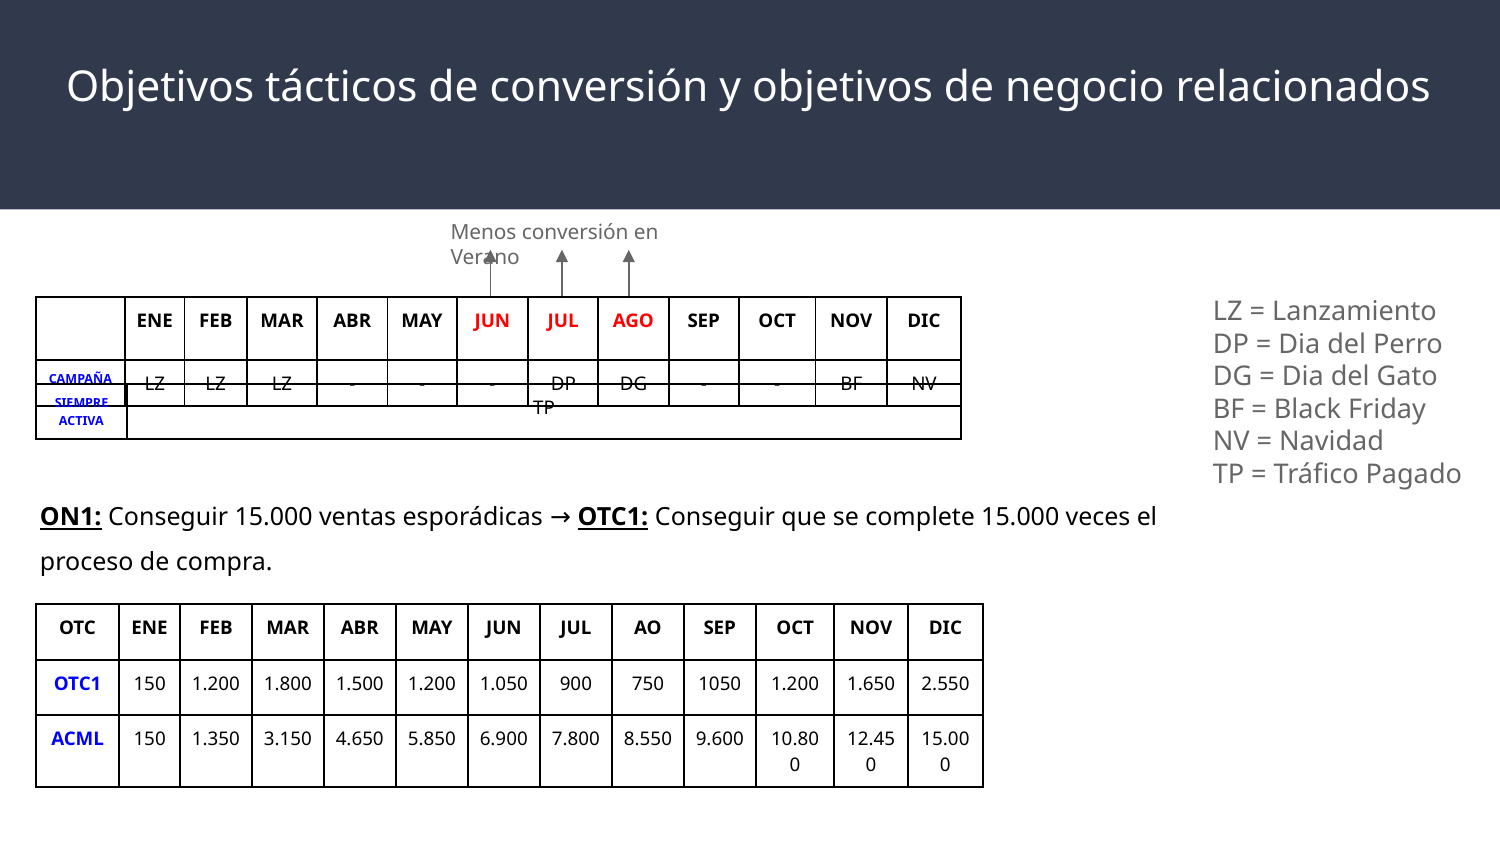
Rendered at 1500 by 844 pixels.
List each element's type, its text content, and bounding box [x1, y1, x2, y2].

table_header MAR [248, 298, 316, 359]
table_cell 150 [120, 661, 179, 714]
table_cell LZ [126, 361, 184, 383]
table_header JUN [458, 298, 527, 359]
title Objetivos tácticos de conversión y objetivos de negocio relacionados [51, 40, 1449, 144]
table_cell 6.900 [469, 716, 539, 786]
table_cell OTC1 [37, 661, 118, 714]
table_cell - [388, 361, 456, 383]
table_header TP [128, 385, 960, 438]
table_cell 1.650 [835, 661, 907, 714]
table_header ABR [318, 298, 387, 359]
table_cell DP [529, 361, 597, 383]
table_cell 1.800 [253, 661, 323, 714]
table_cell LZ [248, 361, 316, 383]
table_cell - [670, 361, 738, 383]
table_header MAY [388, 298, 456, 359]
table_cell 1050 [685, 661, 755, 714]
text_box Menos conversión en Verano [435, 203, 740, 278]
table_header FEB [181, 605, 251, 659]
table_header ABR [325, 605, 395, 659]
table_cell - [740, 361, 815, 383]
table_cell - [318, 361, 387, 383]
table_header JUL [529, 298, 597, 359]
table_header JUL [541, 605, 611, 659]
table_cell 150 [120, 716, 179, 786]
table_cell 15.000 [909, 716, 982, 786]
table_cell 1.500 [325, 661, 395, 714]
table_header [37, 298, 124, 359]
table_header OCT [757, 605, 833, 659]
table_header FEB [185, 298, 246, 359]
table_header SEP [685, 605, 755, 659]
table_cell 4.650 [325, 716, 395, 786]
table_cell 750 [613, 661, 683, 714]
table_cell 1.200 [397, 661, 467, 714]
table_header NOV [835, 605, 907, 659]
table_cell 1.050 [469, 661, 539, 714]
table_cell NV [888, 361, 960, 383]
table_cell 9.600 [685, 716, 755, 786]
table_cell 12.450 [835, 716, 907, 786]
table_cell 3.150 [253, 716, 323, 786]
table_cell 1.200 [757, 661, 833, 714]
table_cell 1.350 [181, 716, 251, 786]
table_header SEP [670, 298, 738, 359]
table_header MAR [253, 605, 323, 659]
table_header ENE [126, 298, 184, 359]
table_cell 5.850 [397, 716, 467, 786]
table_header SIEMPRE ACTIVA [37, 385, 126, 438]
text_box LZ = Lanzamiento DP = Dia del Perro DG = Dia del Gato BF = Black Friday NV = Navidad TP = Tráfico Pagado [1197, 278, 1500, 503]
table_cell LZ [185, 361, 246, 383]
table_header NOV [816, 298, 886, 359]
table_header OCT [740, 298, 815, 359]
table_cell 7.800 [541, 716, 611, 786]
table_header ENE [120, 605, 179, 659]
table_cell DG [599, 361, 668, 383]
table_header MAY [397, 605, 467, 659]
table_header AO [613, 605, 683, 659]
table_cell 10.800 [757, 716, 833, 786]
table_header JUN [469, 605, 539, 659]
table_cell CAMPAÑA [37, 361, 124, 383]
table_header AGO [599, 298, 668, 359]
table_cell 1.200 [181, 661, 251, 714]
table_cell BF [816, 361, 886, 383]
table_cell 8.550 [613, 716, 683, 786]
table_header DIC [909, 605, 982, 659]
table_cell 900 [541, 661, 611, 714]
table_cell 2.550 [909, 661, 982, 714]
table_header OTC [37, 605, 118, 659]
table_header DIC [888, 298, 960, 359]
table_cell ACML [37, 716, 118, 786]
text_box ON1: Conseguir 15.000 ventas esporádicas → OTC1: Conseguir que se complete 15.000 veces el proceso de compra. [24, 502, 1265, 605]
table_cell - [458, 361, 527, 383]
